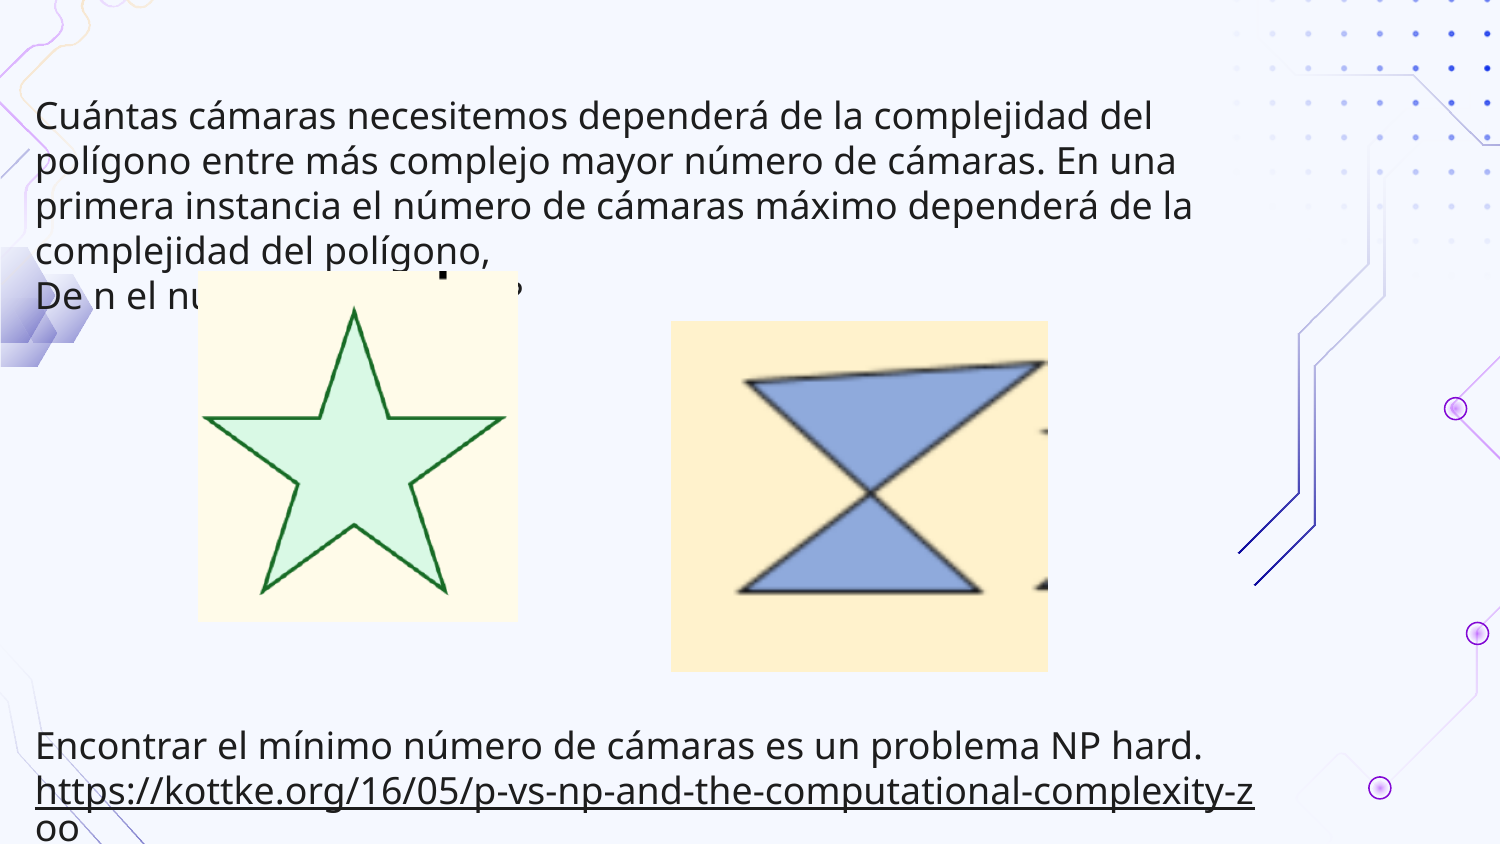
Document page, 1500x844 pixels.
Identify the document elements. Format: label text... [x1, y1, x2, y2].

picture [198, 271, 518, 623]
picture [671, 321, 1048, 672]
list Cuántas cámaras necesitemos dependerá de la complejidad del polígono entre más complejo mayor número de cámaras. En una primera instancia el número de cámaras máximo dependerá de la complejidad del polígono, De n el numero de vertices? Encontrar el mínimo número de cámaras es un problema NP hard. https://kottke.org/16/05/p-vs-np-and-the-computational-complexity-zoo [19, 76, 1288, 818]
picture [1208, 0, 1500, 280]
